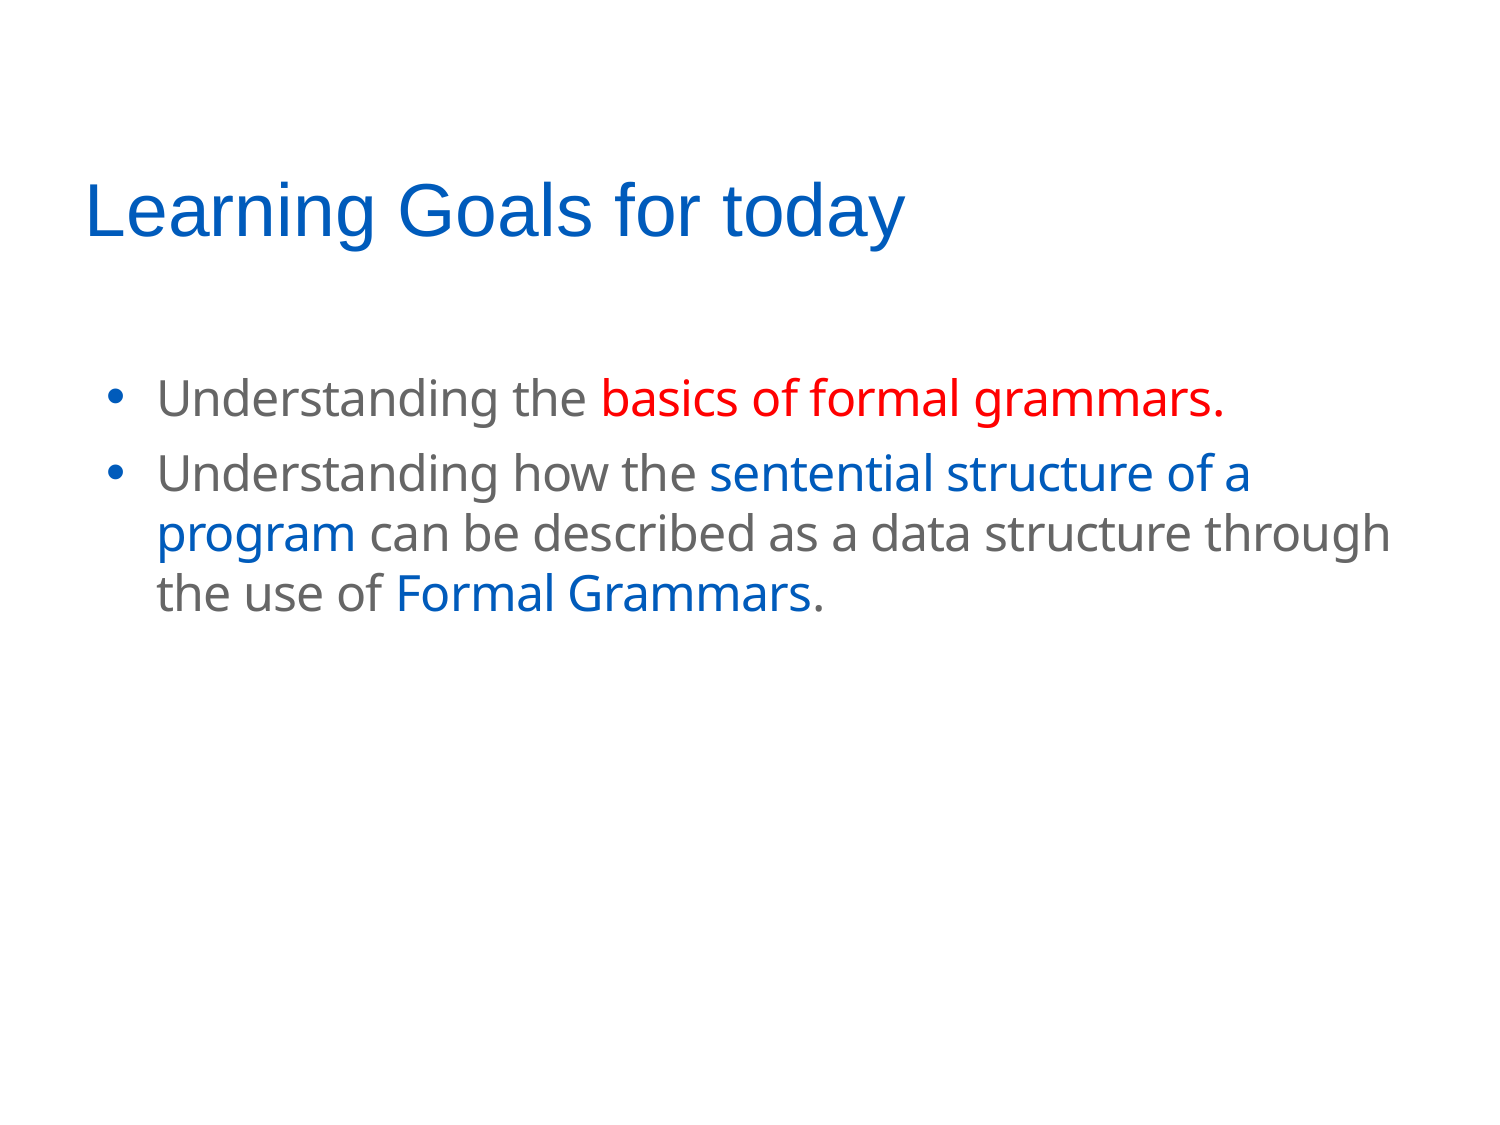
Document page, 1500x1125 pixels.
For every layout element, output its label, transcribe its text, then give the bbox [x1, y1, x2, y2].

list Understanding the basics of formal grammars. Understanding how the sentential structure of a program can be described as a data structure through the use of Formal Grammars. [69, 358, 1444, 971]
title Learning Goals for today [69, 117, 1364, 261]
